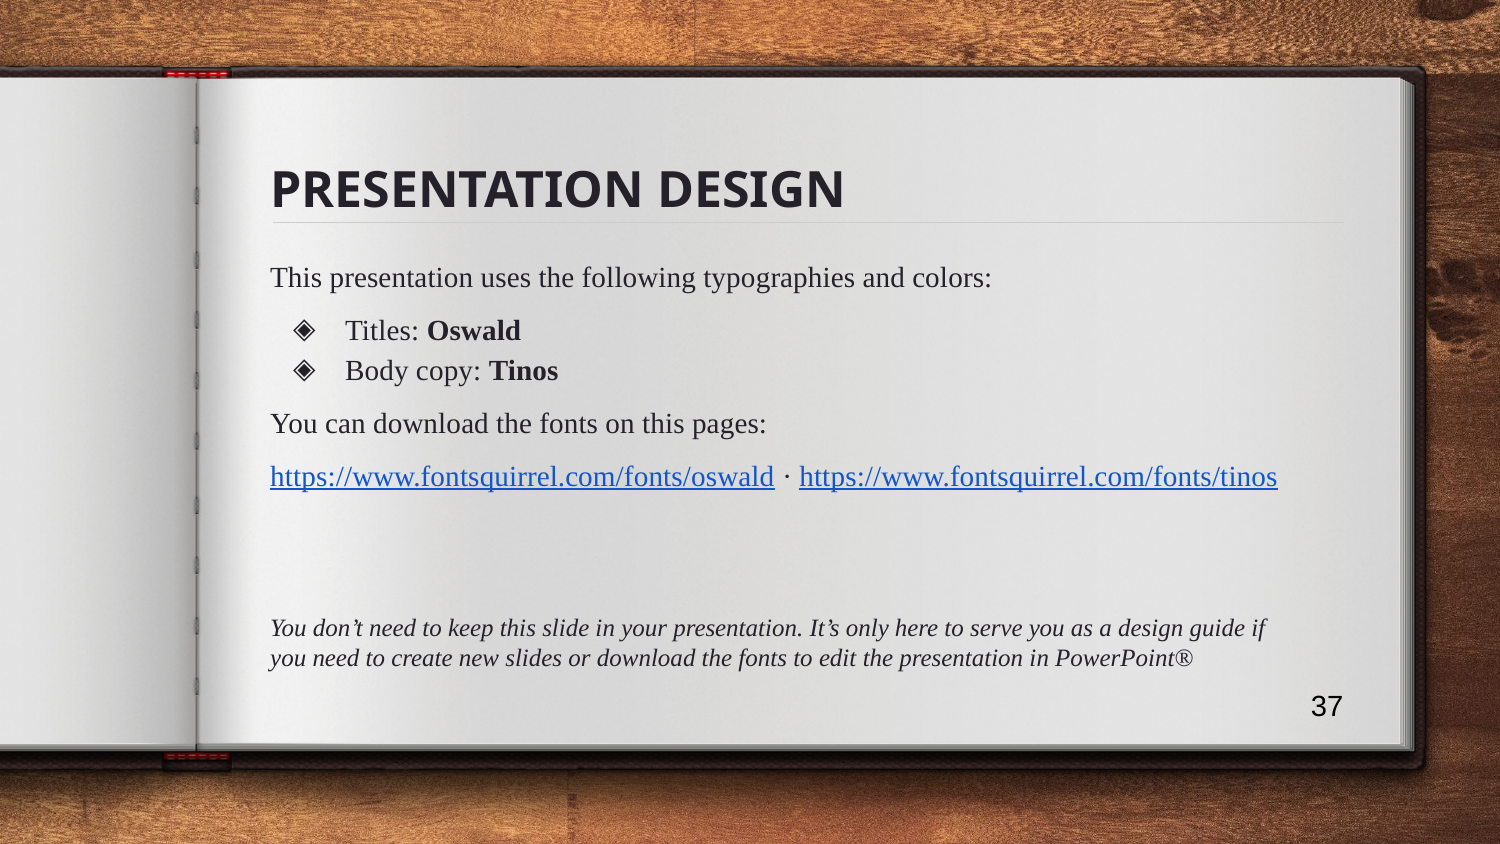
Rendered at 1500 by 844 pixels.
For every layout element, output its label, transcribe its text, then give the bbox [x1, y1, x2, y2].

list This presentation uses the following typographies and colors: Titles: Oswald Body copy: Tinos You can download the fonts on this pages: https://www.fontsquirrel.com/fonts/oswald · https://www.fontsquirrel.com/fonts/tinos [255, 243, 1426, 634]
slide_number 37 [1295, 672, 1386, 737]
text_box You don’t need to keep this slide in your presentation. It’s only here to serve you as a design guide if you need to create new slides or download the fonts to edit the presentation in PowerPoint® [255, 596, 1310, 685]
title PRESENTATION DESIGN [255, 117, 1341, 233]
picture [0, 0, 1500, 844]
